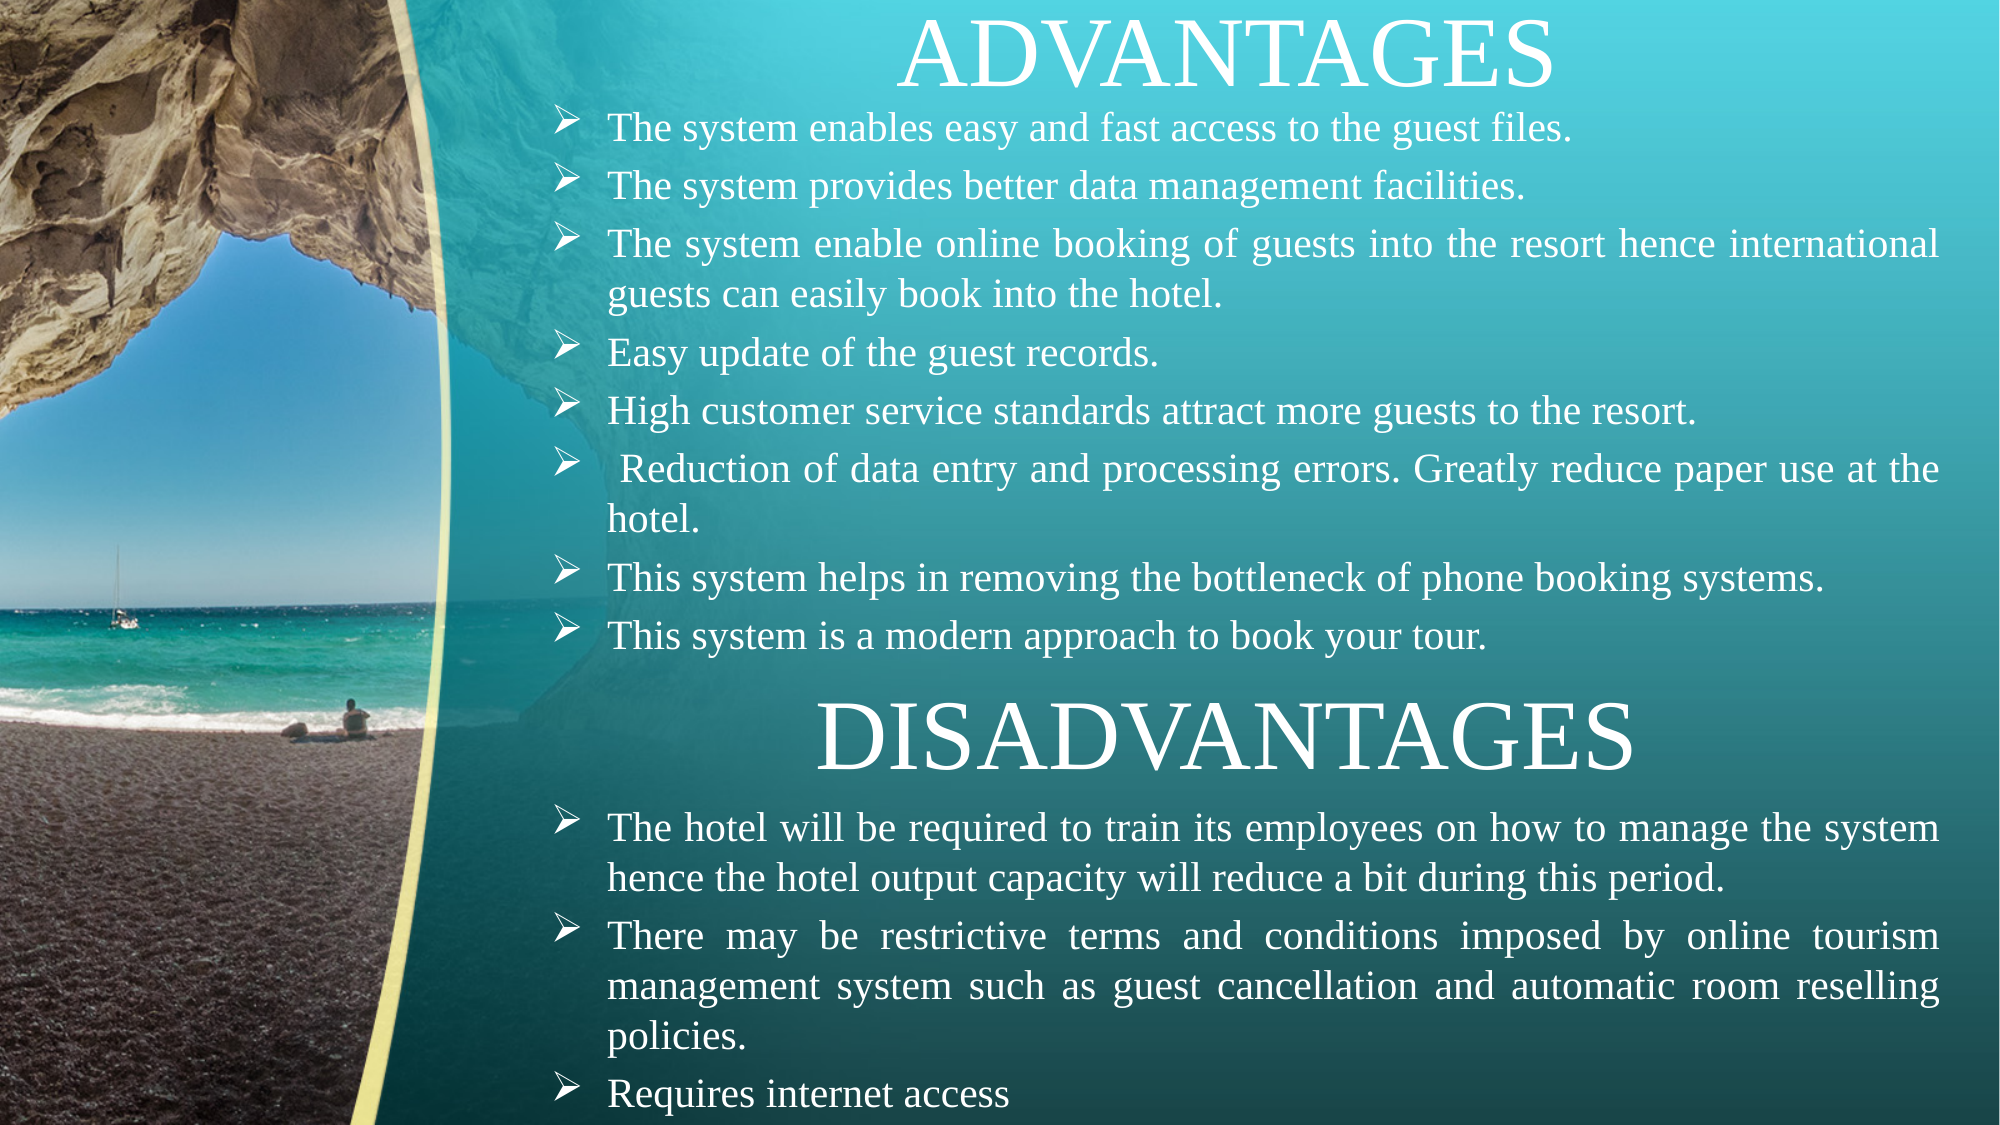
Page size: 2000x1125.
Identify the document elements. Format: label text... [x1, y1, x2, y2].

picture [0, 0, 2000, 1125]
text_box DISADVANTAGES [498, 683, 1957, 776]
list The system enables easy and fast access to the guest files. The system provides better data management facilities. The system enable online booking of guests into the resort hence international guests can easily book into the hotel. Easy update of the guest records. High customer service standards attract more guests to the resort. Reduction of data entry and processing errors. Greatly reduce paper use at the hotel. This system helps in removing the bottleneck of phone booking systems. This system is a modern approach to book your tour. [498, 91, 1957, 589]
text_box The hotel will be required to train its employees on how to manage the system hence the hotel output capacity will reduce a bit during this period. There may be restrictive terms and conditions imposed by online tourism management system such as guest cancellation and automatic room reselling policies. Requires internet access [498, 791, 1957, 1125]
title ADVANTAGES [498, 0, 1957, 91]
